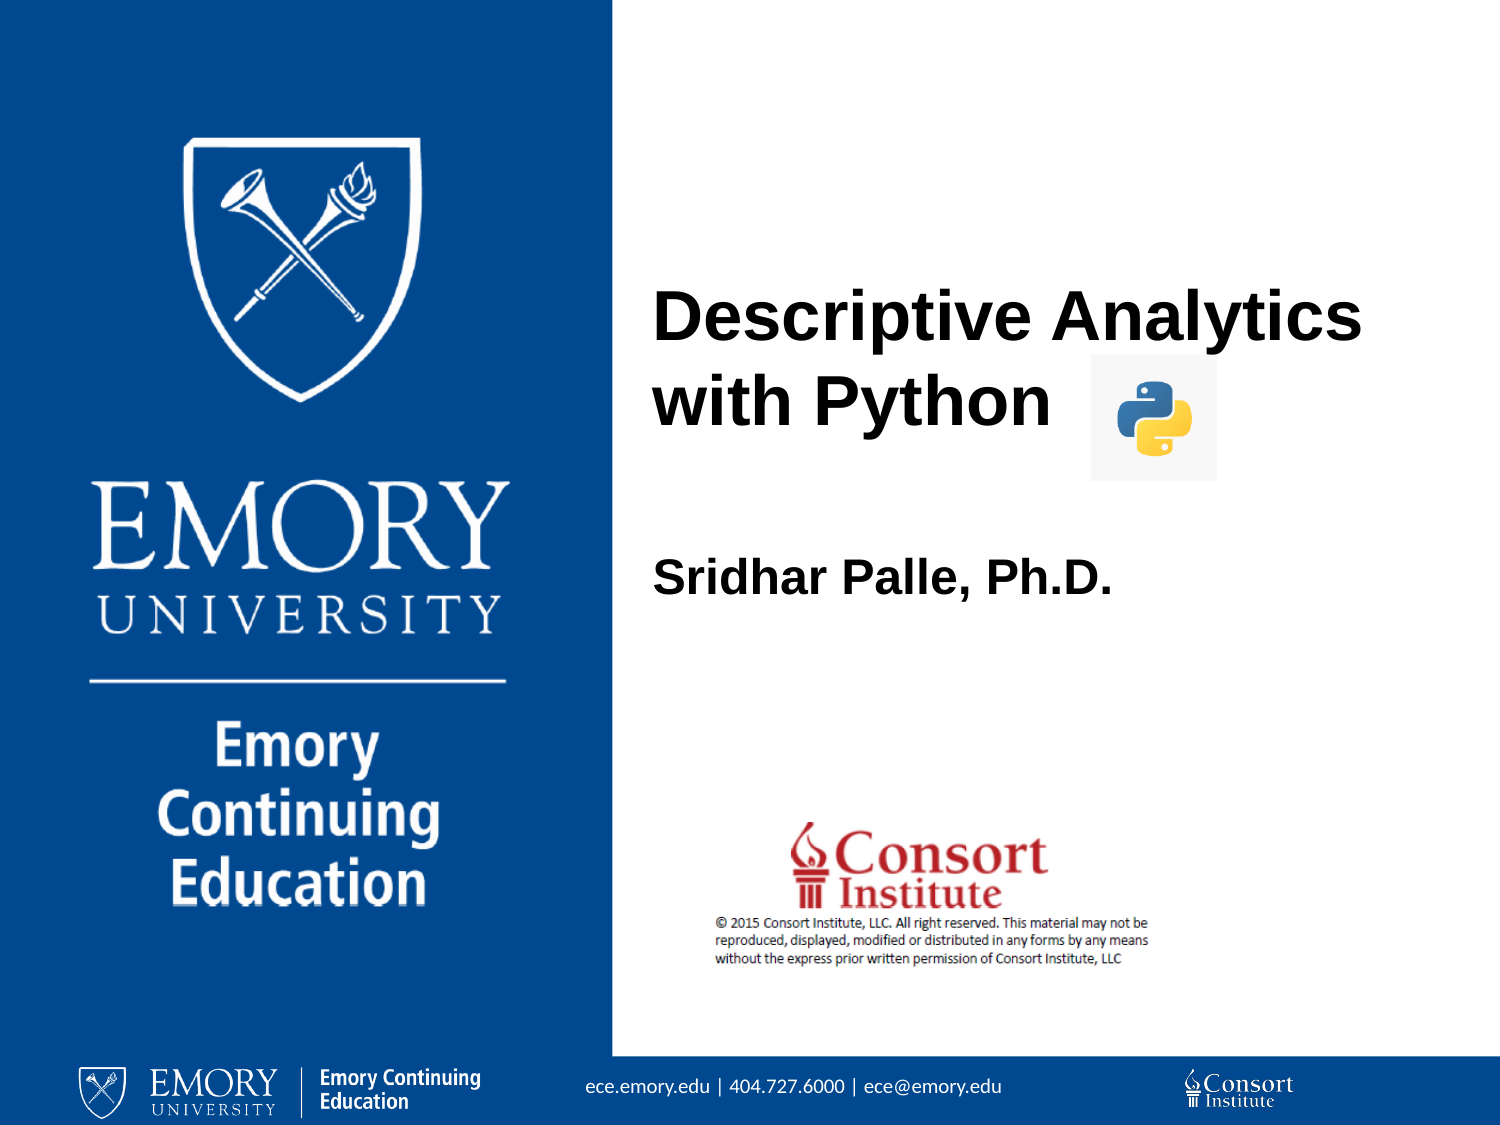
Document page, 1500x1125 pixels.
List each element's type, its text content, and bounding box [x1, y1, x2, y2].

list Descriptive Analytics with Python Sridhar Palle, Ph.D. [637, 262, 1488, 971]
picture [0, 0, 613, 1125]
picture [1185, 1068, 1294, 1107]
picture [712, 822, 1155, 971]
picture [1091, 354, 1217, 481]
